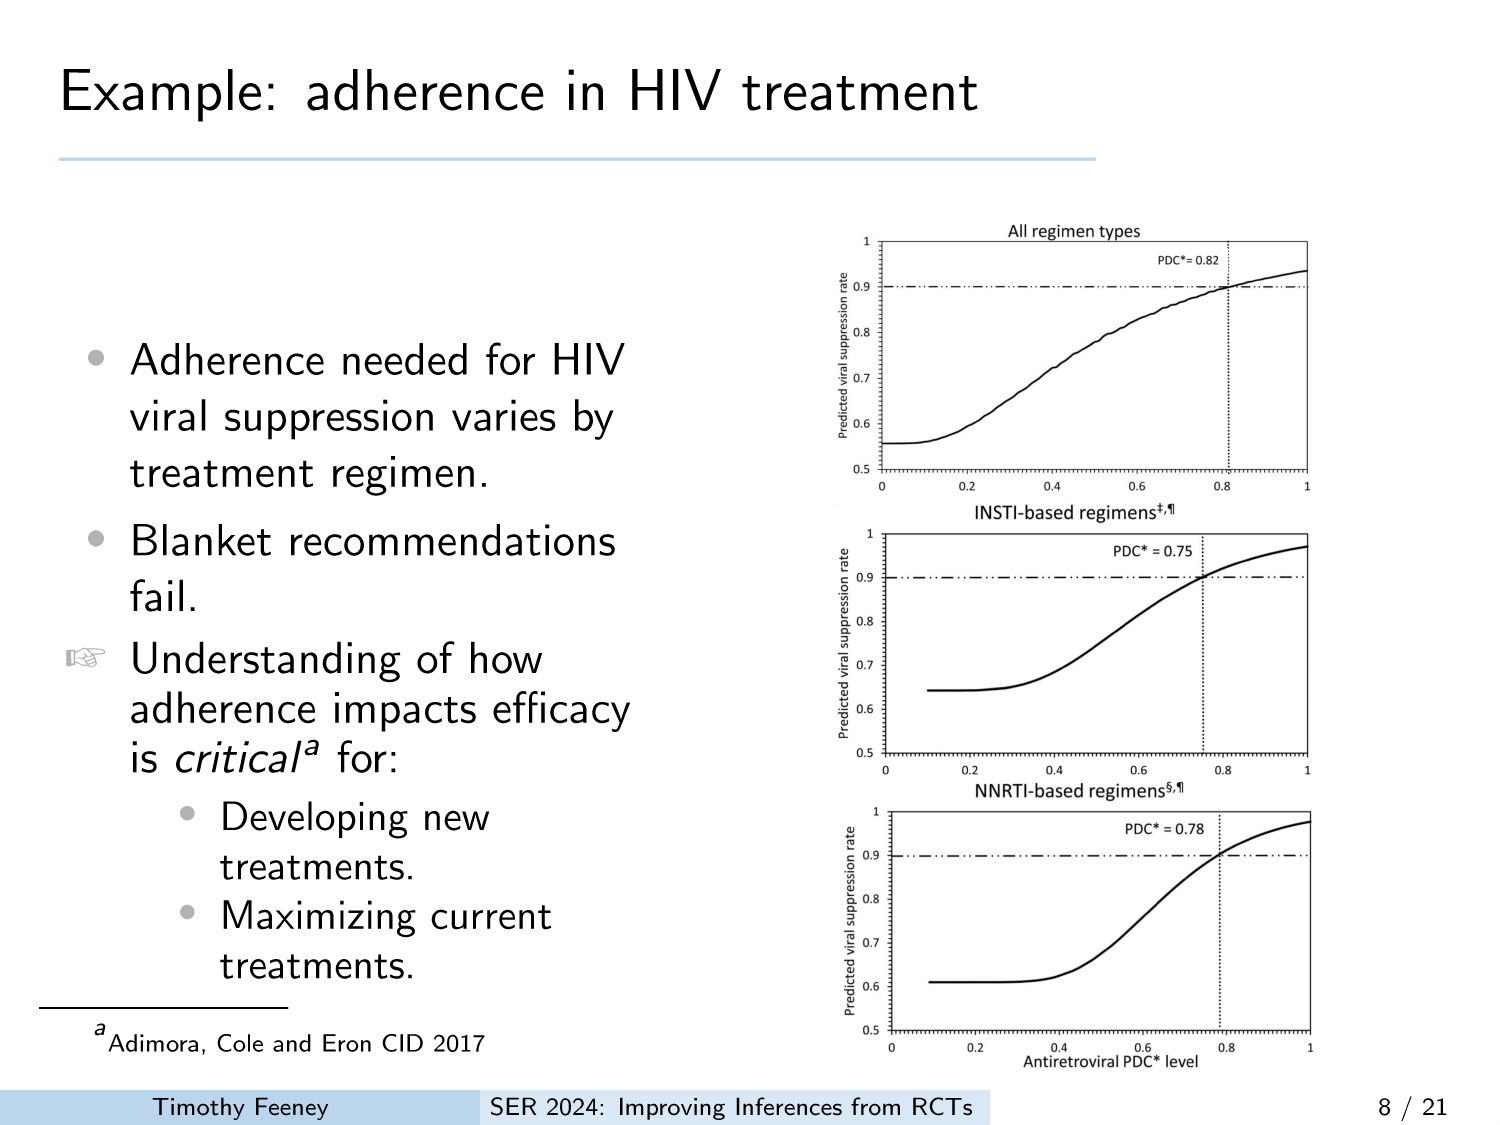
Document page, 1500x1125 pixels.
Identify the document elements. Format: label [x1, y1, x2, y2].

list [0, 0, 1500, 1125]
